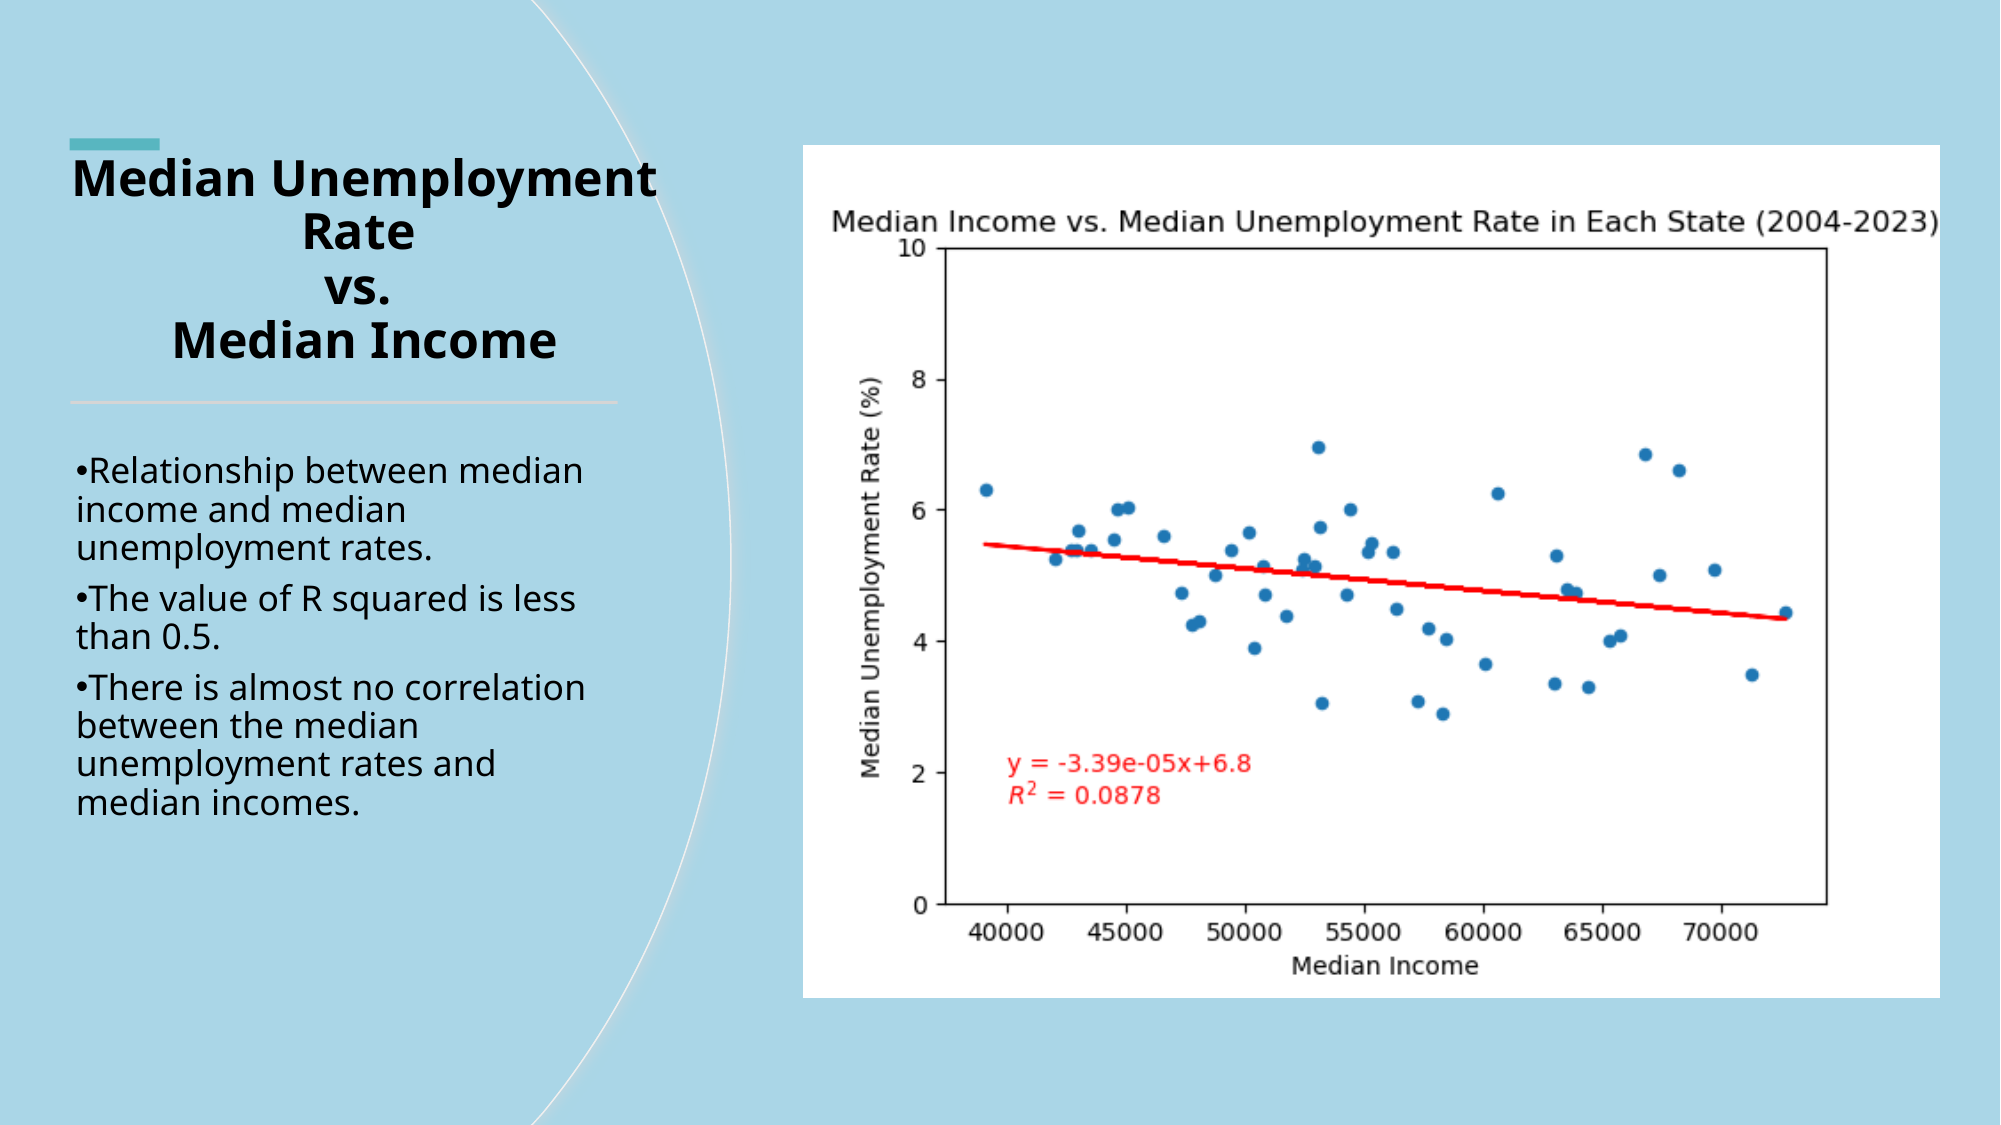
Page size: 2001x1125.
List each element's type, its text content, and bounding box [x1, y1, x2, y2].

text_box [0, 0, 731, 1125]
text_box [554, 0, 2000, 1125]
text_box [69, 399, 619, 405]
text_box [68, 137, 161, 152]
picture [803, 145, 1940, 998]
text_box Relationship between median income and median unemployment rates. The value of R squared is less than 0.5. There is almost no correlation between the median unemployment rates and median incomes. [60, 445, 625, 972]
title Median Unemployment Rate vs. Median Income [30, 191, 699, 377]
